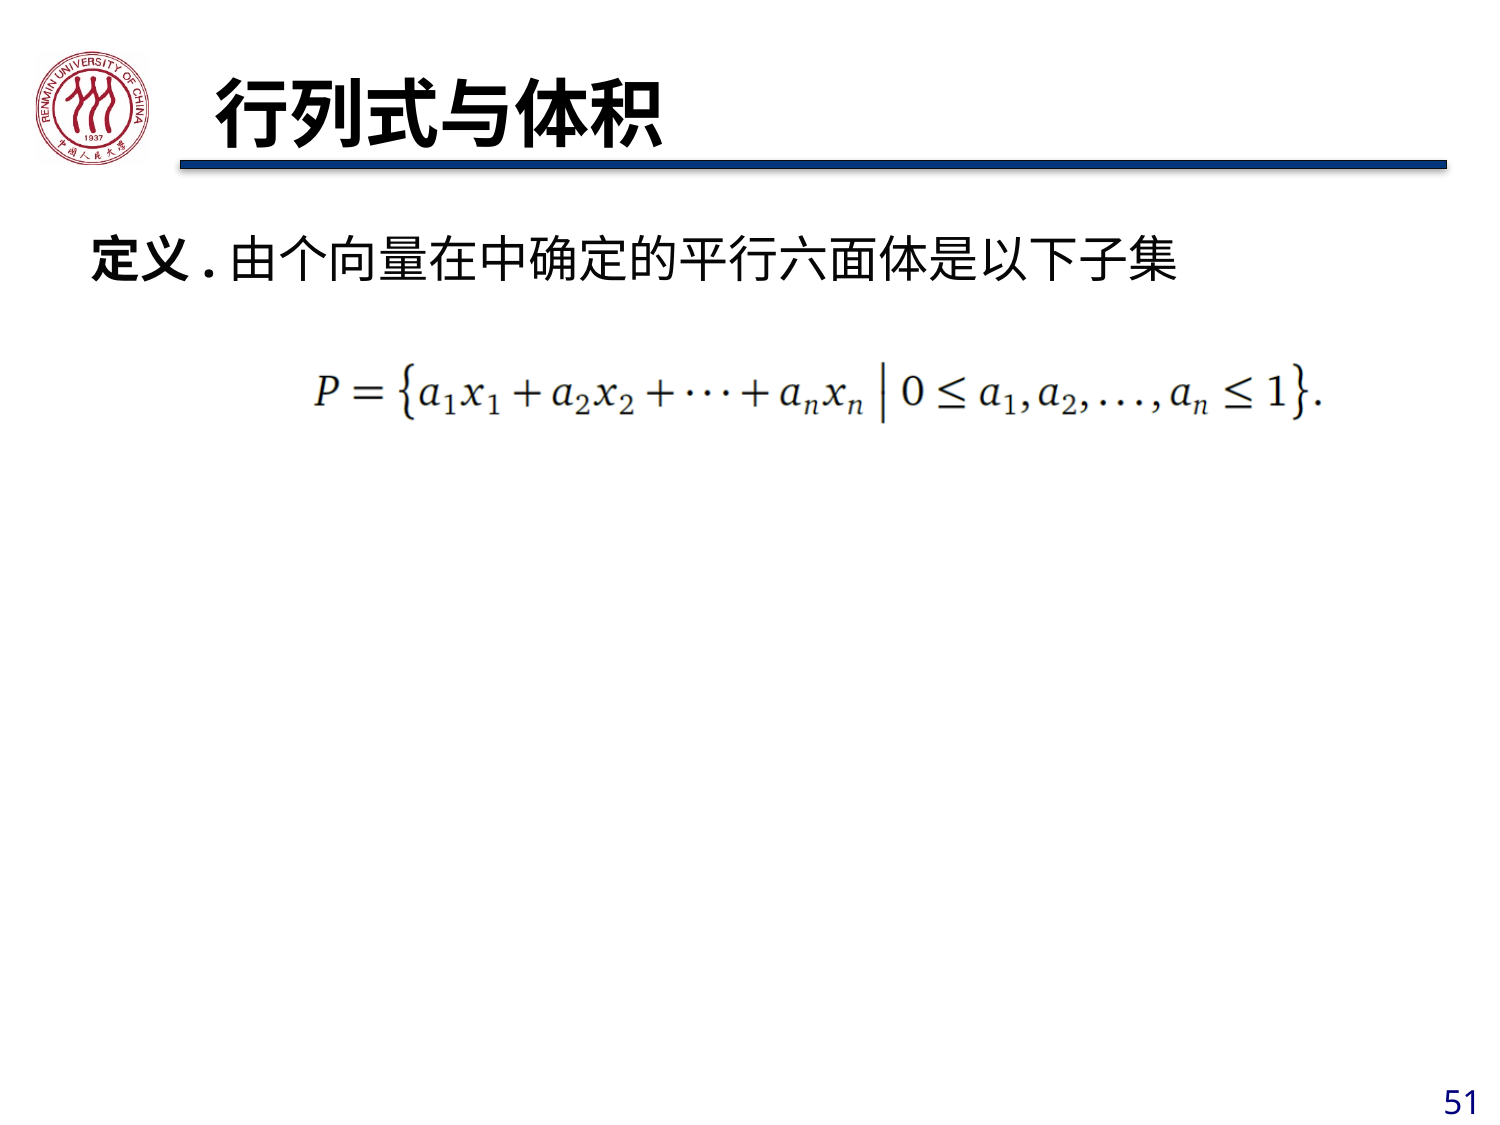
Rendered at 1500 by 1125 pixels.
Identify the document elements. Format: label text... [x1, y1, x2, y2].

title 行列式与体积 [198, 18, 1407, 205]
picture [277, 338, 1376, 454]
picture [35, 51, 149, 165]
